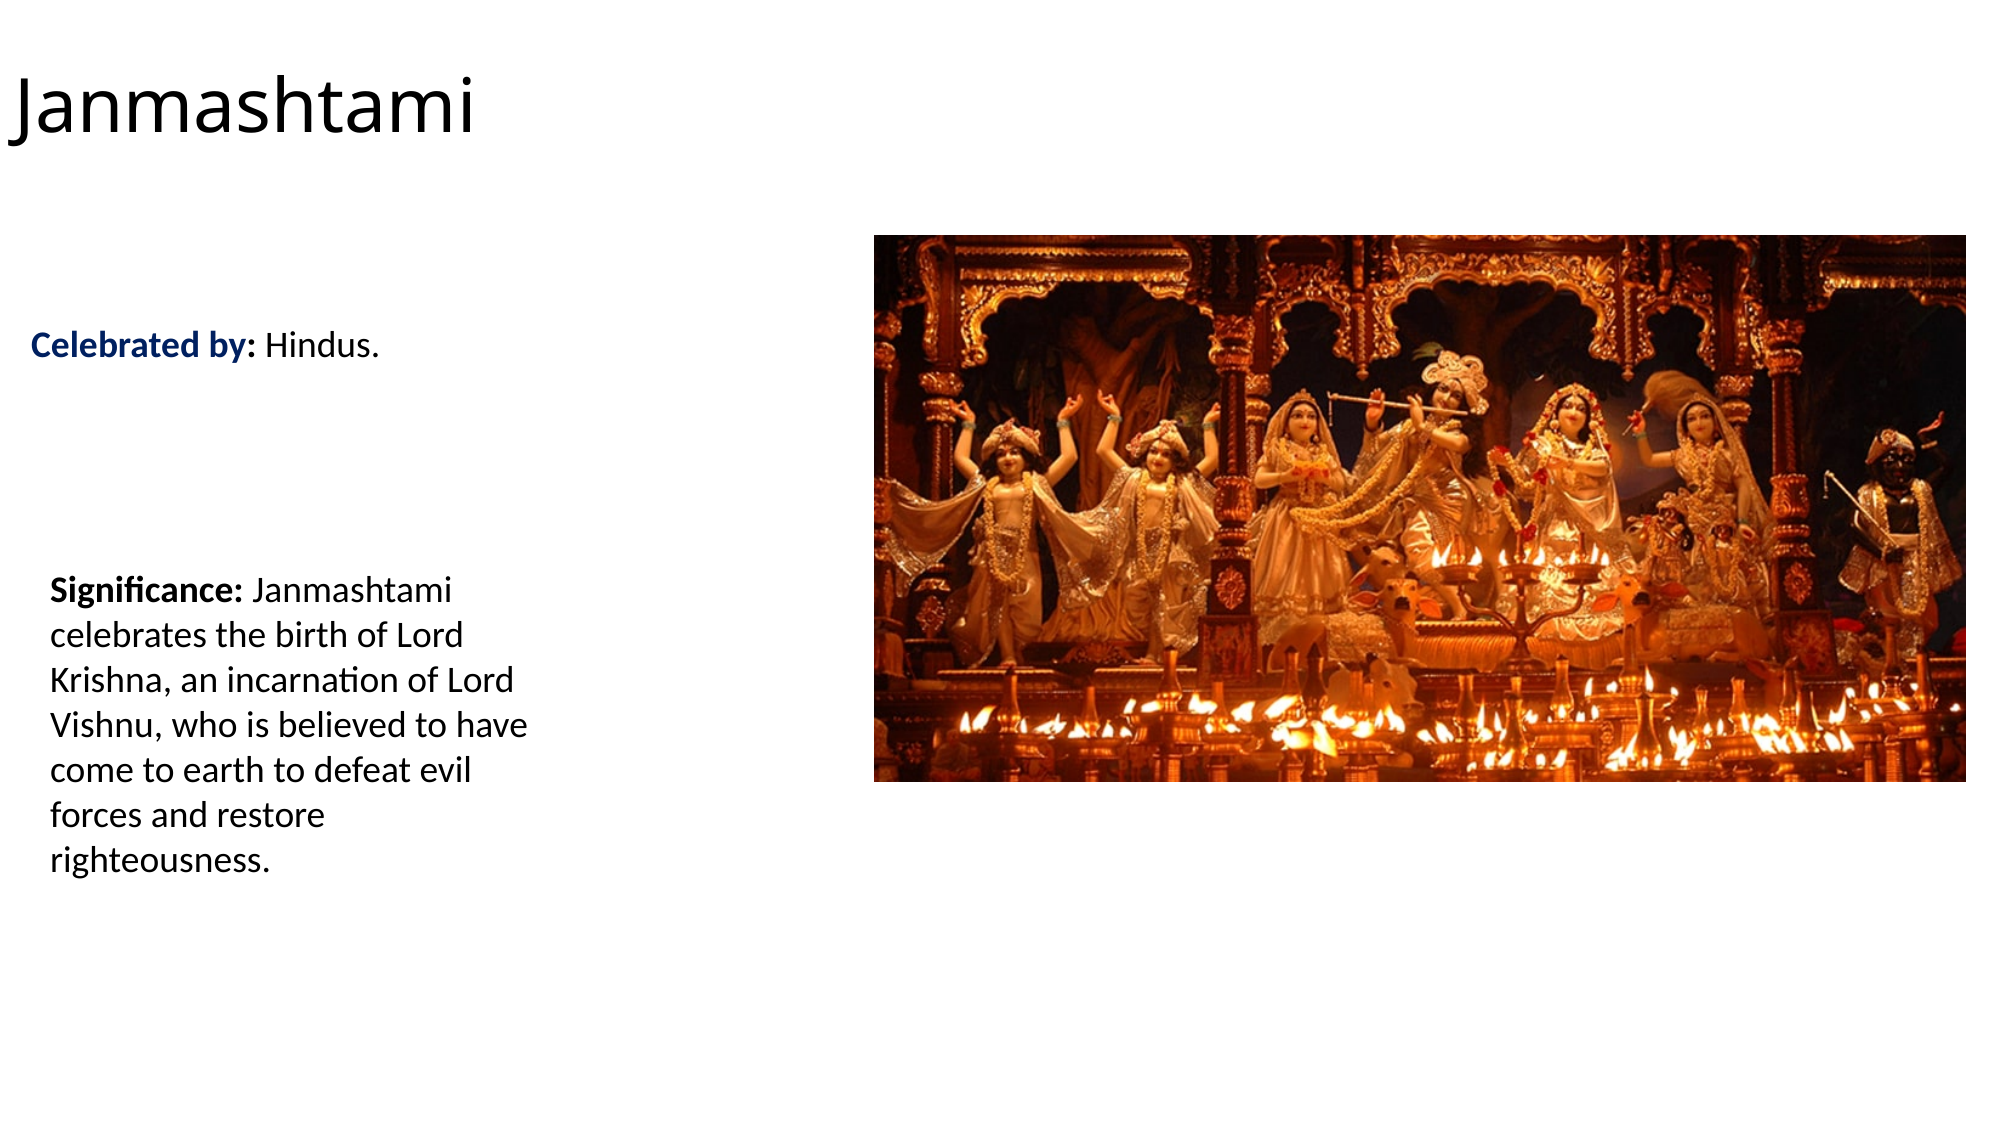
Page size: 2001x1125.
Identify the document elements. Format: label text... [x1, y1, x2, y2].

picture [874, 235, 1966, 782]
text_box Janmashtami [0, 50, 1685, 156]
text_box Significance: Janmashtami celebrates the birth of Lord Krishna, an incarnation of Lord Vishnu, who is believed to have come to earth to defeat evil forces and restore righteousness. [35, 557, 558, 888]
text_box Celebrated by: Hindus. [16, 312, 742, 372]
